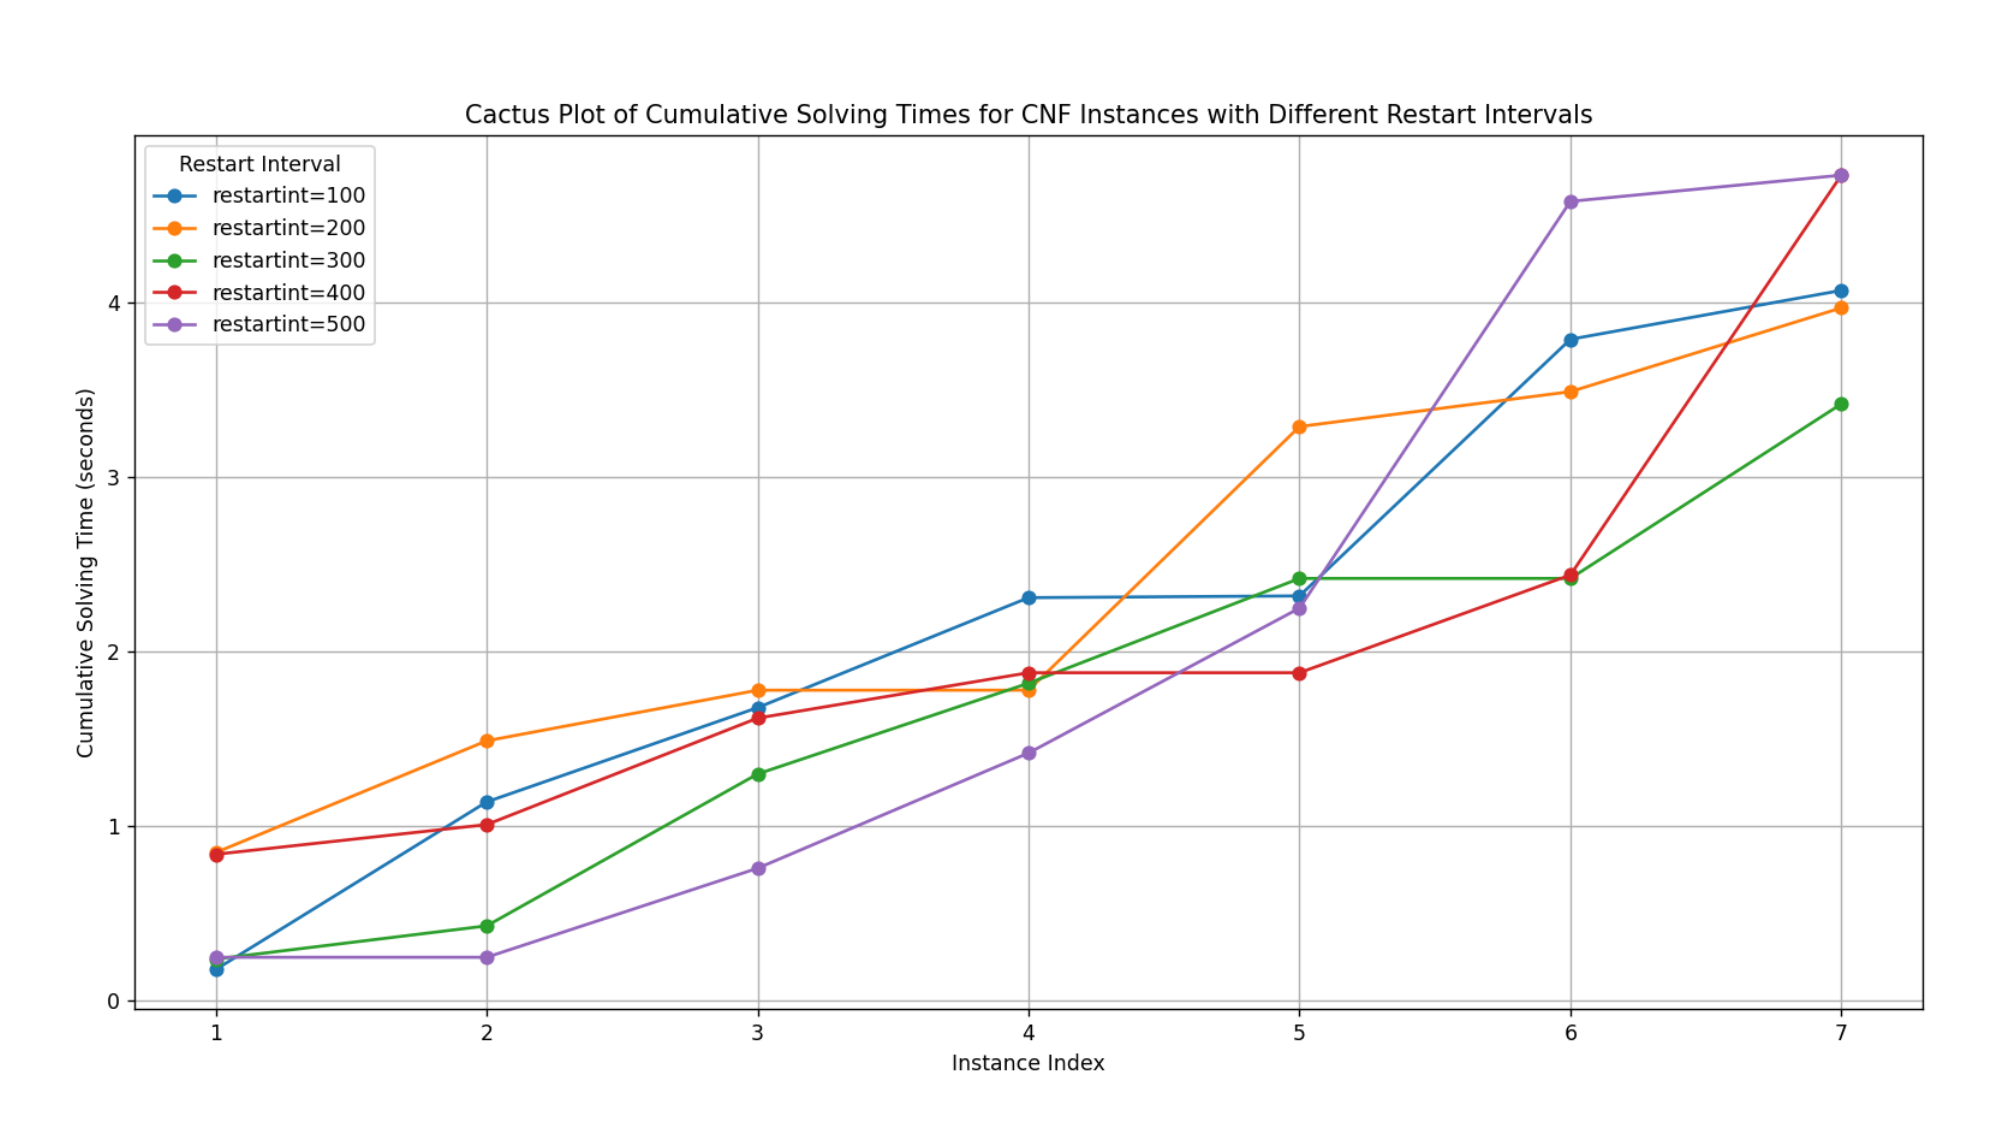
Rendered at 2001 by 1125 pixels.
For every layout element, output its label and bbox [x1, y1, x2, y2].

picture [18, 74, 1954, 1080]
